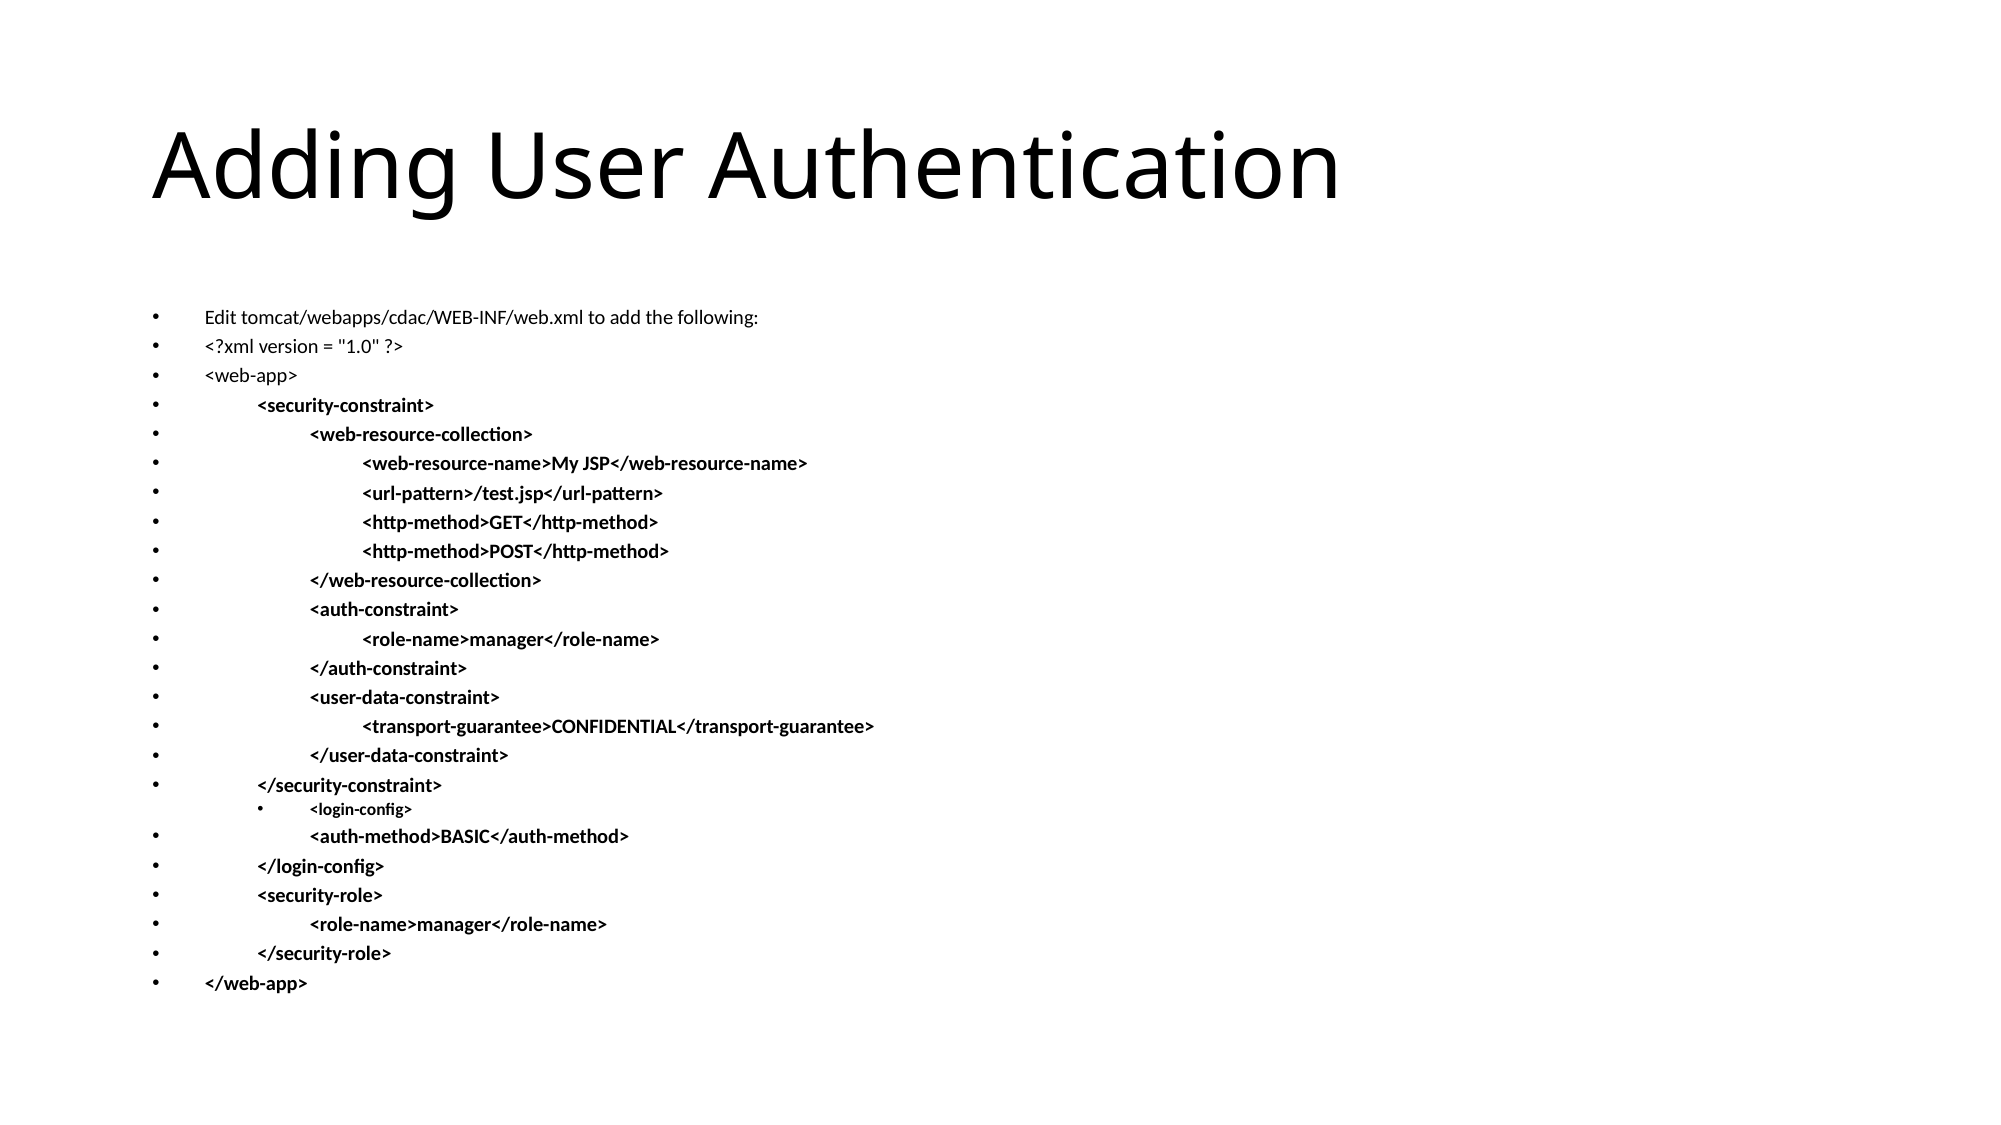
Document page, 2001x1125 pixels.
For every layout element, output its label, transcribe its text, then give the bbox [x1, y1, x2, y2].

list Edit tomcat/webapps/cdac/WEB-INF/web.xml to add the following: <?xml version = "1.0" ?> <web-app> <security-constraint> <web-resource-collection> <web-resource-name>My JSP</web-resource-name> <url-pattern>/test.jsp</url-pattern> <http-method>GET</http-method> <http-method>POST</http-method> </web-resource-collection> <auth-constraint> <role-name>manager</role-name> </auth-constraint> <user-data-constraint> <transport-guarantee>CONFIDENTIAL</transport-guarantee> </user-data-constraint> </security-constraint> <login-config> <auth-method>BASIC</auth-method> </login-config> <security-role> <role-name>manager</role-name> </security-role> </web-app> [137, 299, 1863, 1014]
title Adding User Authentication [137, 59, 1863, 278]
